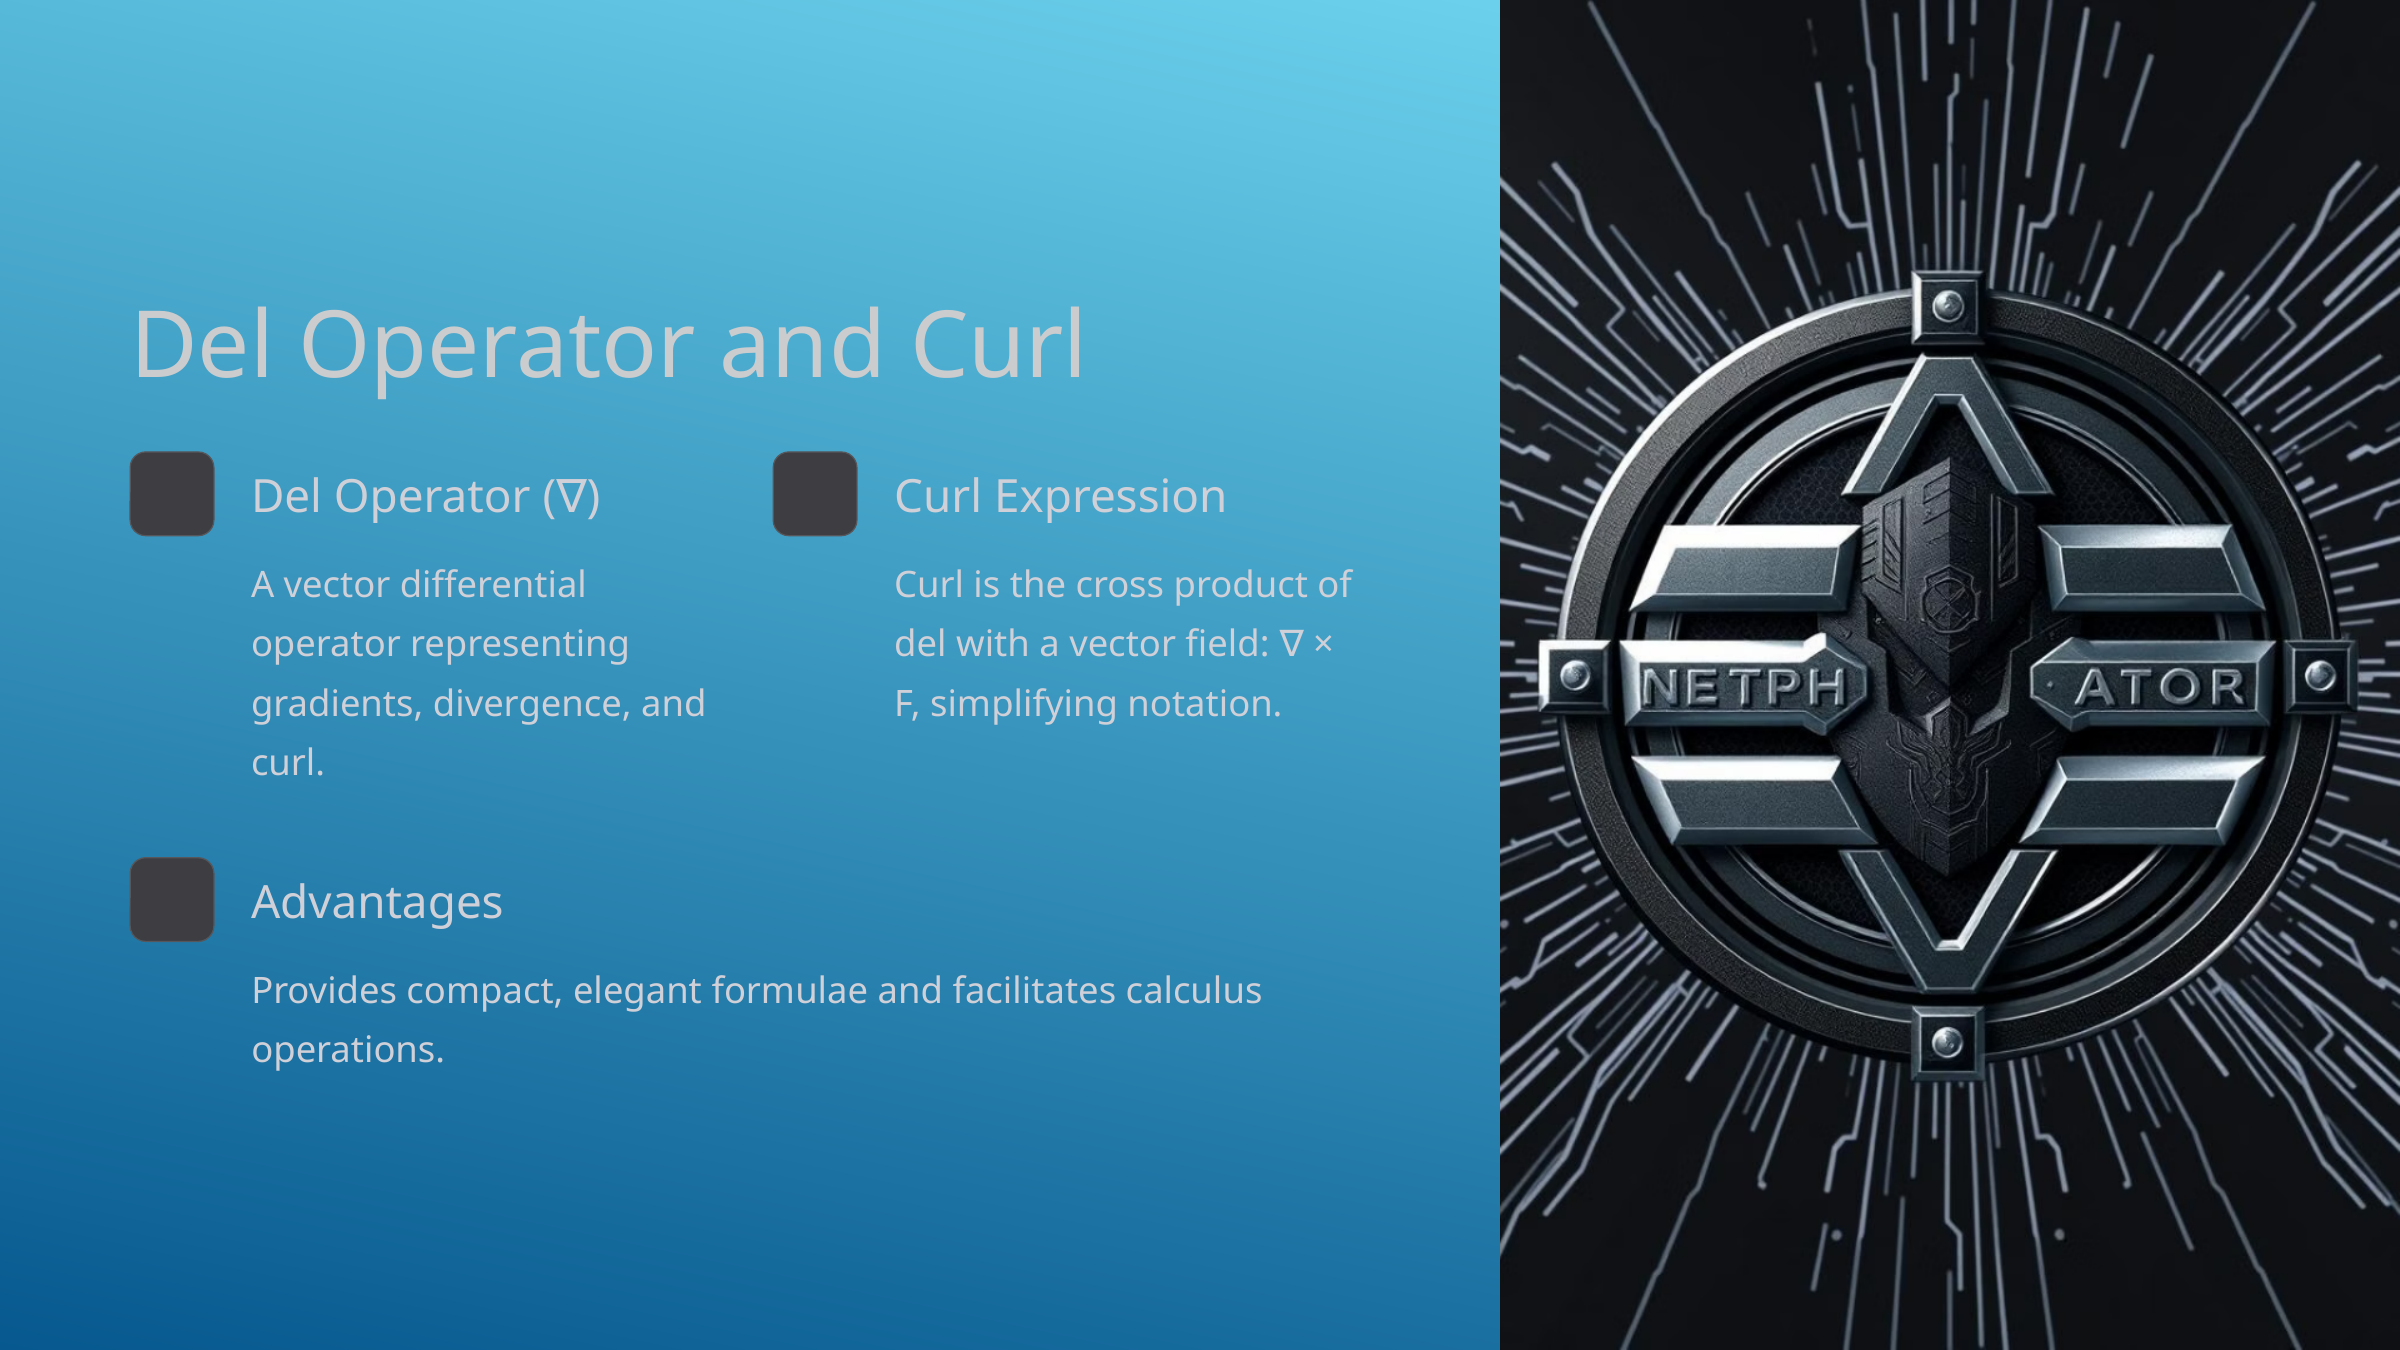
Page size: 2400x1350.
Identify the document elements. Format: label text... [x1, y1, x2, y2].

text_box A vector differential operator representing gradients, divergence, and curl. [251, 545, 727, 784]
text_box [130, 451, 214, 536]
text_box [773, 451, 857, 536]
picture [1499, 0, 2400, 1350]
text_box Provides compact, elegant formulae and facilitates calculus operations. [251, 950, 1370, 1070]
text_box Curl is the cross product of del with a vector field: ∇ × F, simplifying notation. [894, 545, 1370, 724]
text_box Del Operator and Curl [130, 279, 1081, 397]
text_box Advantages [251, 870, 717, 929]
text_box Del Operator (∇) [251, 464, 717, 523]
text_box [130, 857, 214, 942]
text_box Curl Expression [894, 464, 1360, 523]
